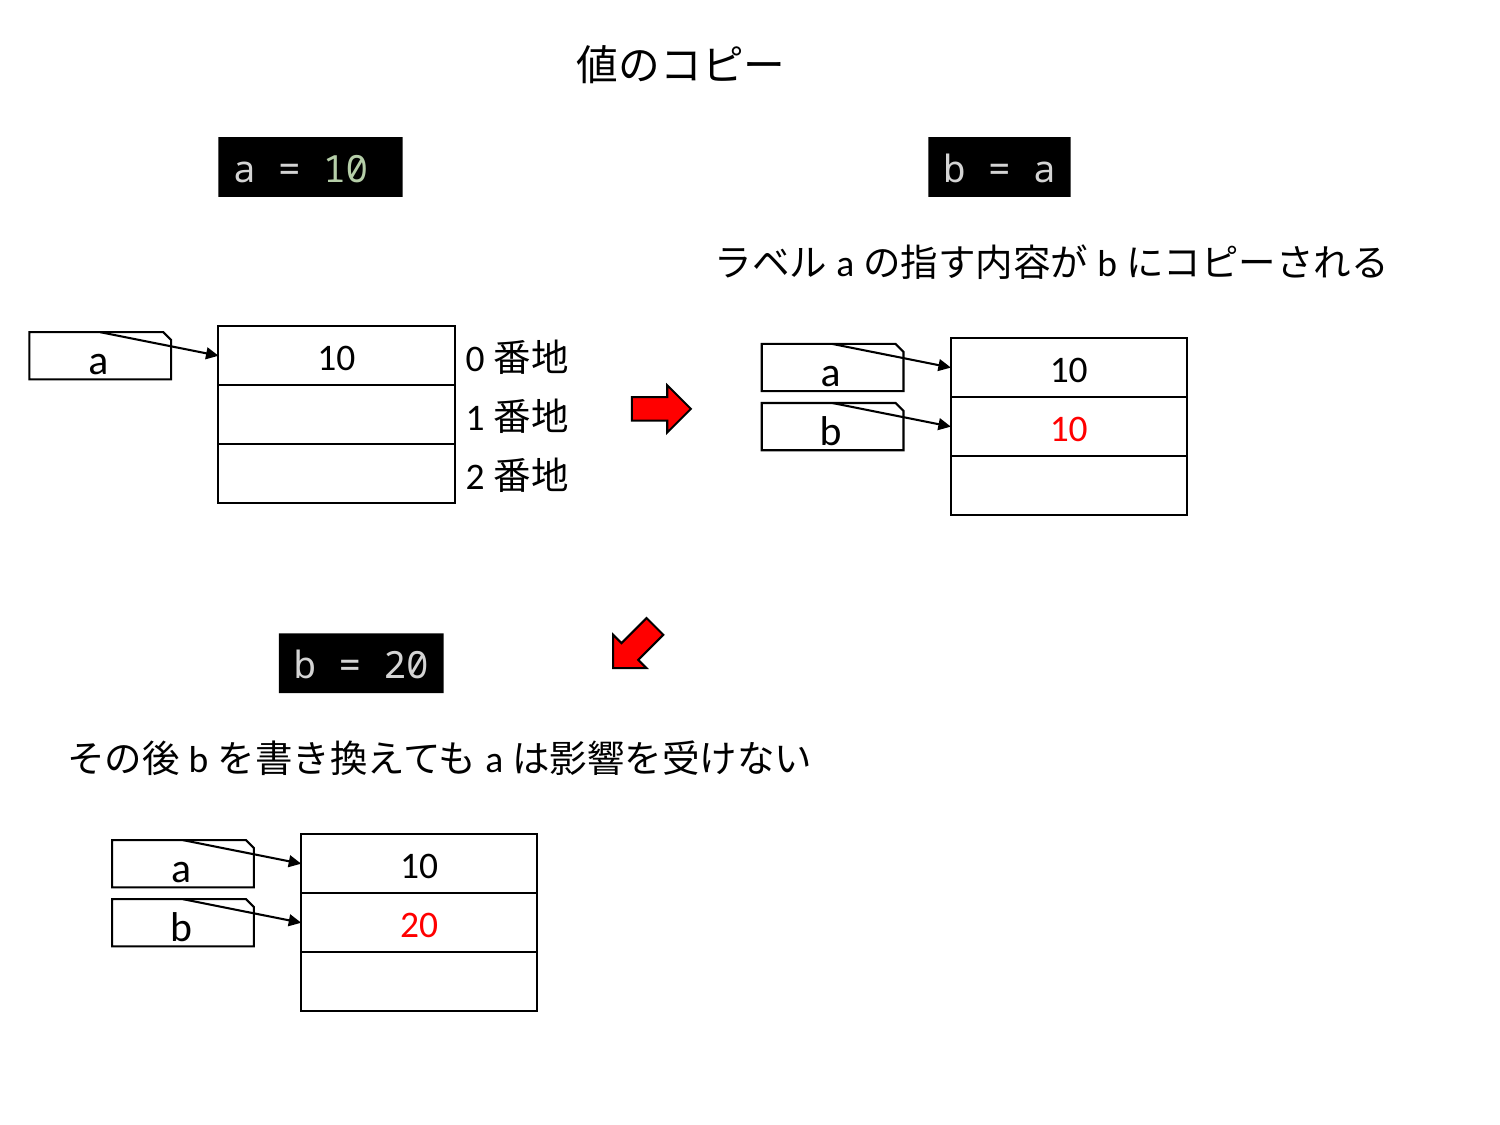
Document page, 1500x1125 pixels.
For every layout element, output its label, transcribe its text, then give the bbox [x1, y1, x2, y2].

text_box 10 [300, 833, 538, 892]
text_box その後bを書き換えてもaは影響を受けない [52, 727, 828, 788]
text_box 10 [217, 325, 456, 384]
text_box 20 [300, 892, 538, 951]
text_box a [760, 342, 905, 393]
text_box b = a [928, 137, 1071, 197]
text_box b [760, 401, 905, 452]
text_box a [28, 331, 173, 381]
text_box a = 10 [218, 137, 403, 197]
text_box 値のコピー [562, 30, 801, 96]
text_box [612, 616, 665, 670]
text_box 0番地 [450, 326, 584, 385]
text_box [217, 384, 450, 443]
text_box a [111, 839, 255, 889]
text_box ラベルaの指す内容がbにコピーされる [700, 231, 1404, 292]
text_box [630, 382, 693, 436]
text_box [217, 443, 450, 504]
text_box 1番地 [450, 385, 584, 444]
text_box [300, 951, 538, 1012]
text_box [950, 455, 1188, 516]
text_box b [111, 898, 255, 948]
text_box b = 20 [278, 633, 444, 694]
text_box 10 [950, 337, 1188, 396]
text_box 2番地 [450, 444, 584, 505]
text_box 10 [950, 396, 1188, 455]
